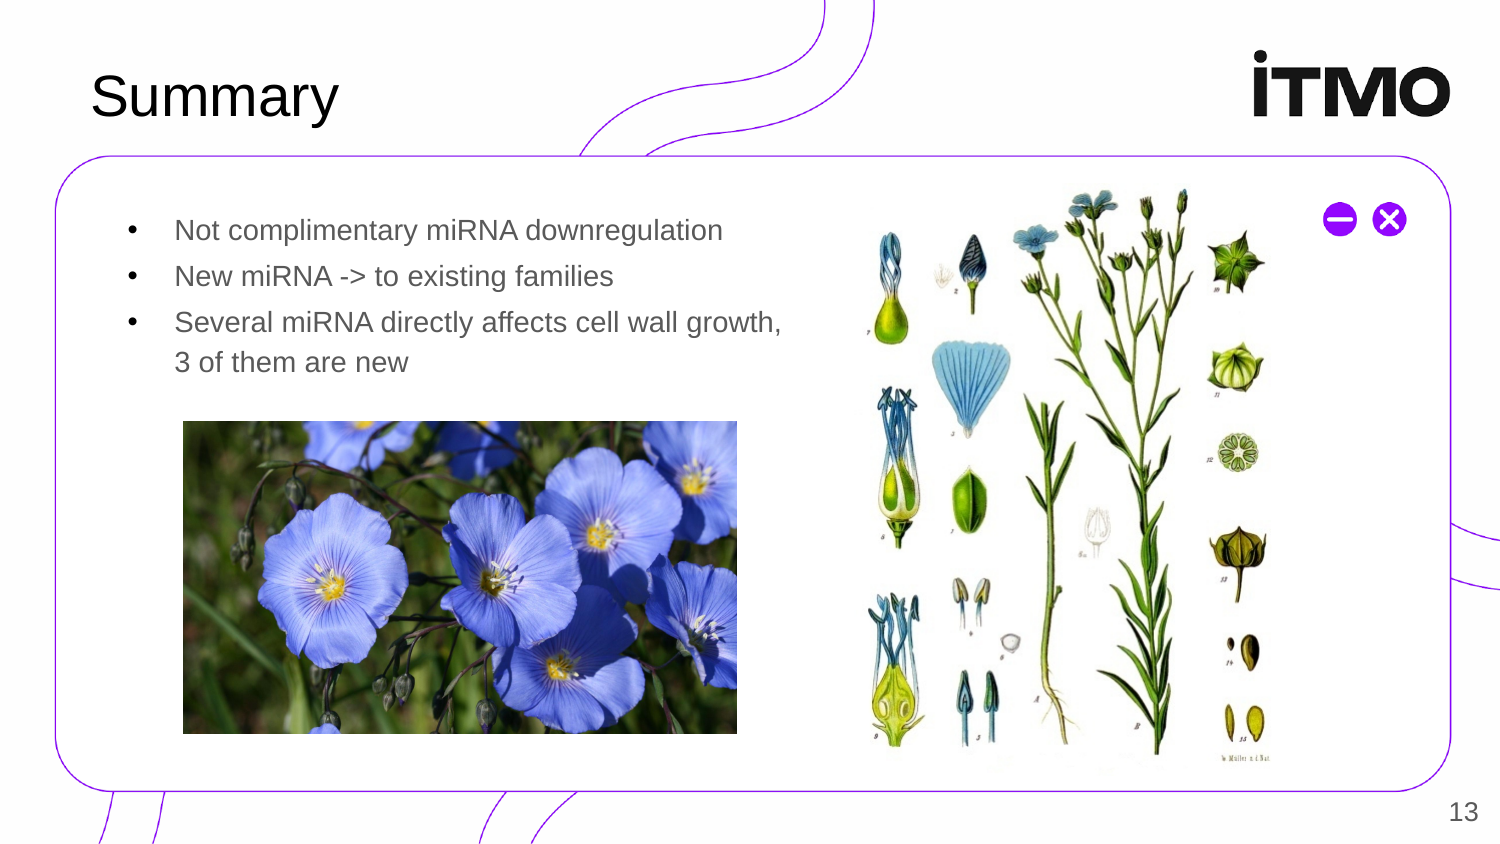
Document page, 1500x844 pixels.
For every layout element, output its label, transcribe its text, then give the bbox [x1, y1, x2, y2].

title Summary [75, 50, 1195, 137]
picture [0, 0, 1500, 844]
list Not complimentary miRNA downregulation New miRNA -> to existing families Several miRNA directly affects cell wall growth, 3 of them are new [75, 198, 810, 765]
slide_number 13 [1403, 779, 1494, 844]
